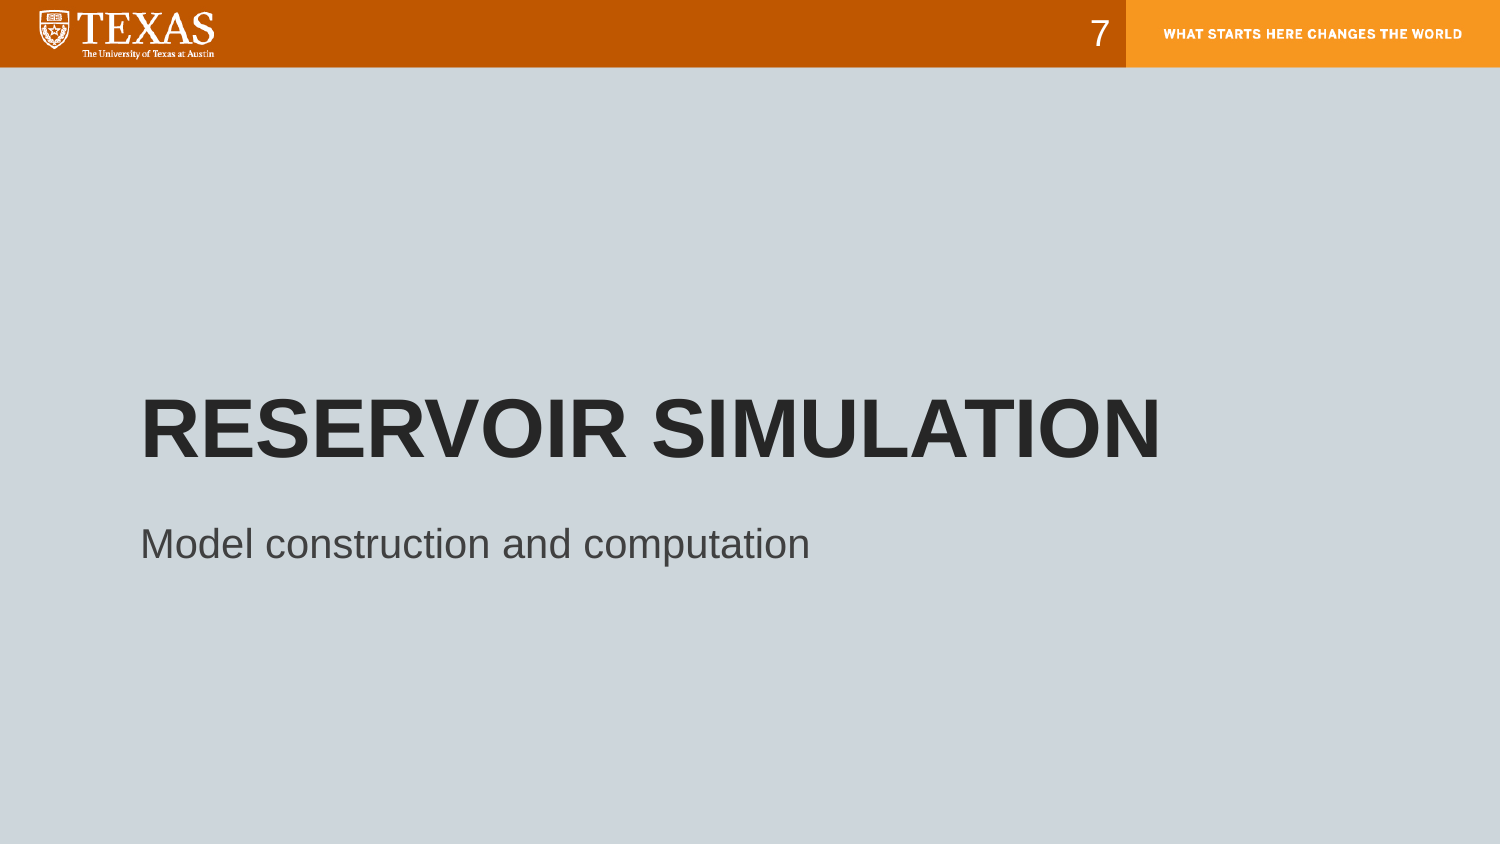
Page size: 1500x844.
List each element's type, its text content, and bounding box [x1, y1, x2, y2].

text_box 7 [1074, 1, 1125, 62]
title Reservoir Simulation [125, 340, 1400, 508]
list Model construction and computation [125, 509, 1400, 694]
picture [0, 0, 1500, 844]
